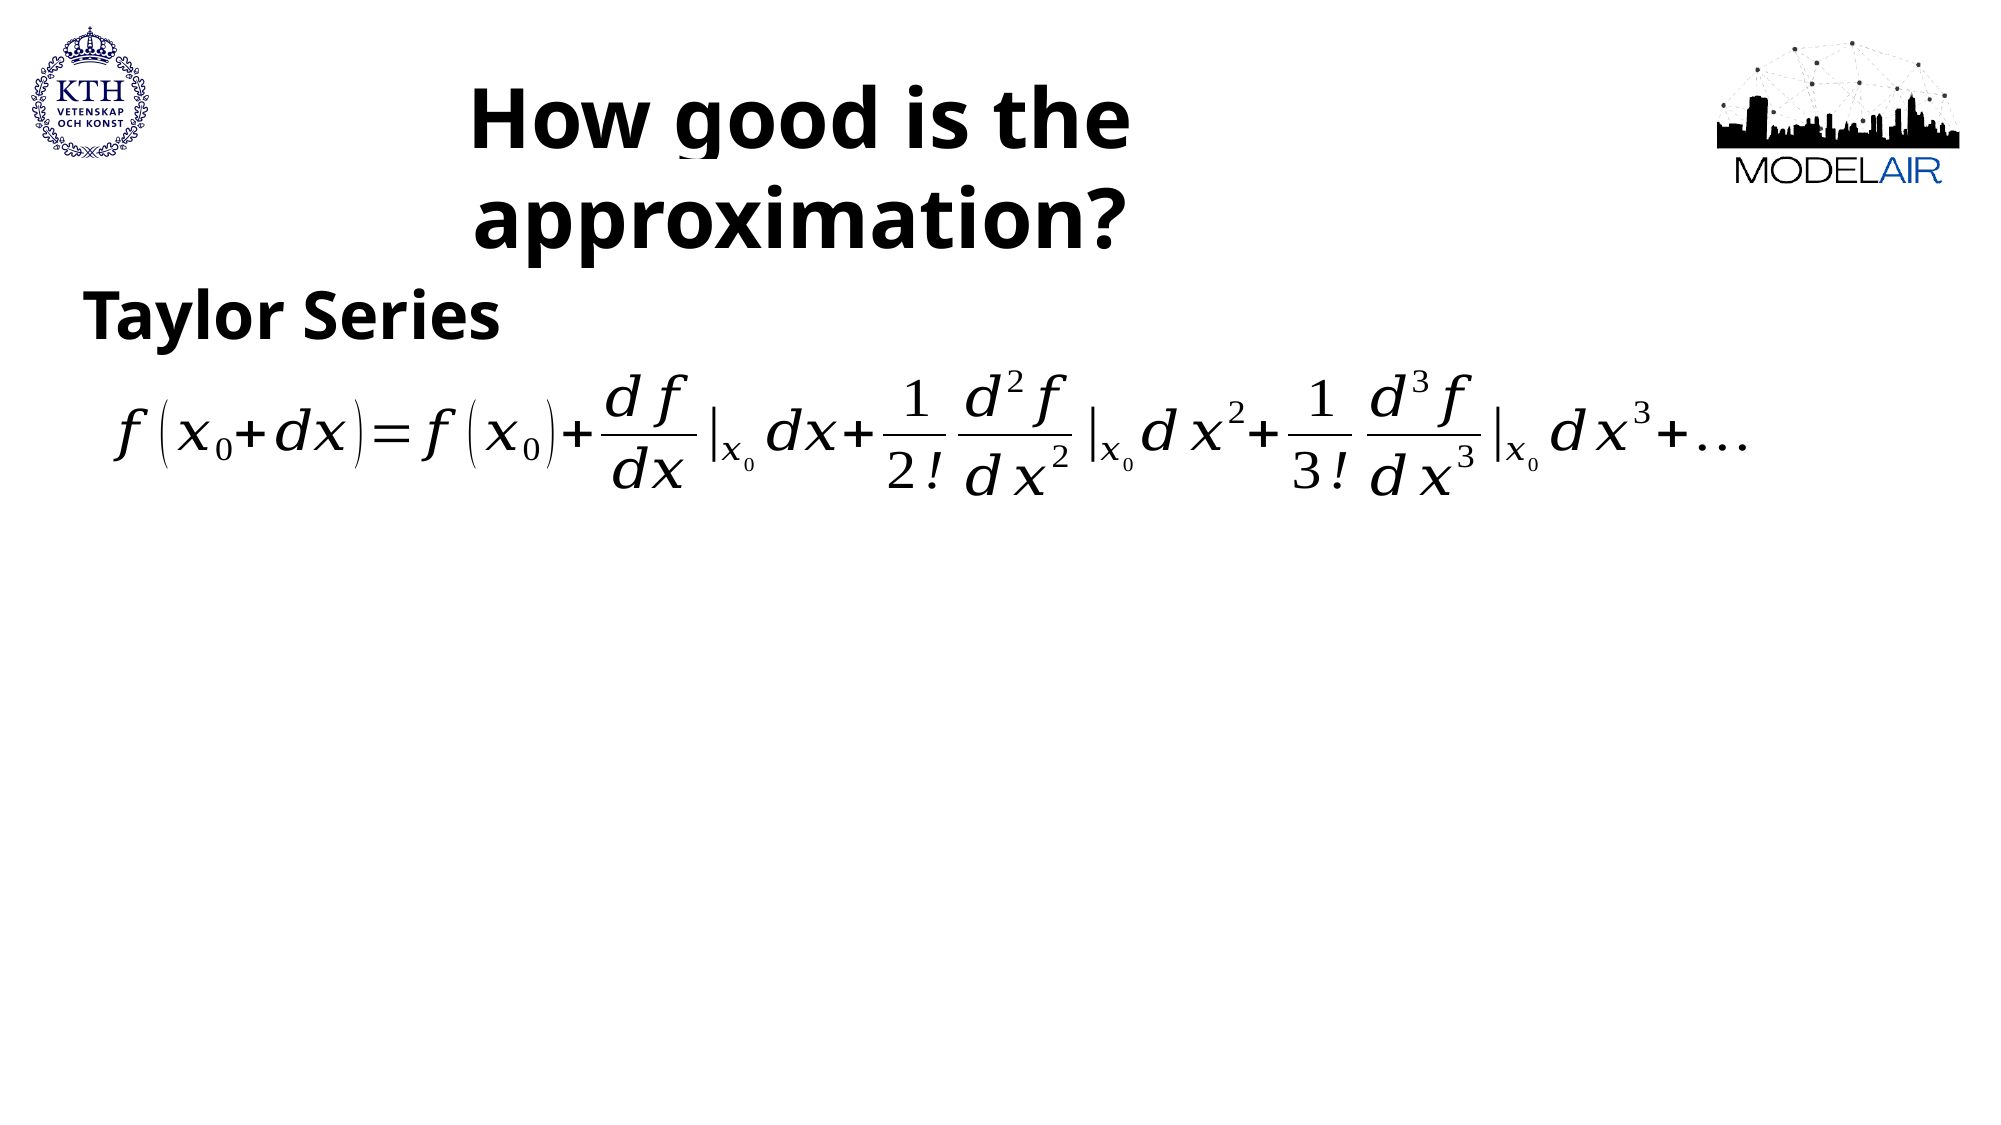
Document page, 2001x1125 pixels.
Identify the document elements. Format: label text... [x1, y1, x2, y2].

picture [31, 26, 149, 158]
text_box How good is the approximation? [179, 57, 1421, 273]
text_box Taylor Series [4, 265, 581, 361]
picture [1703, 29, 1978, 198]
